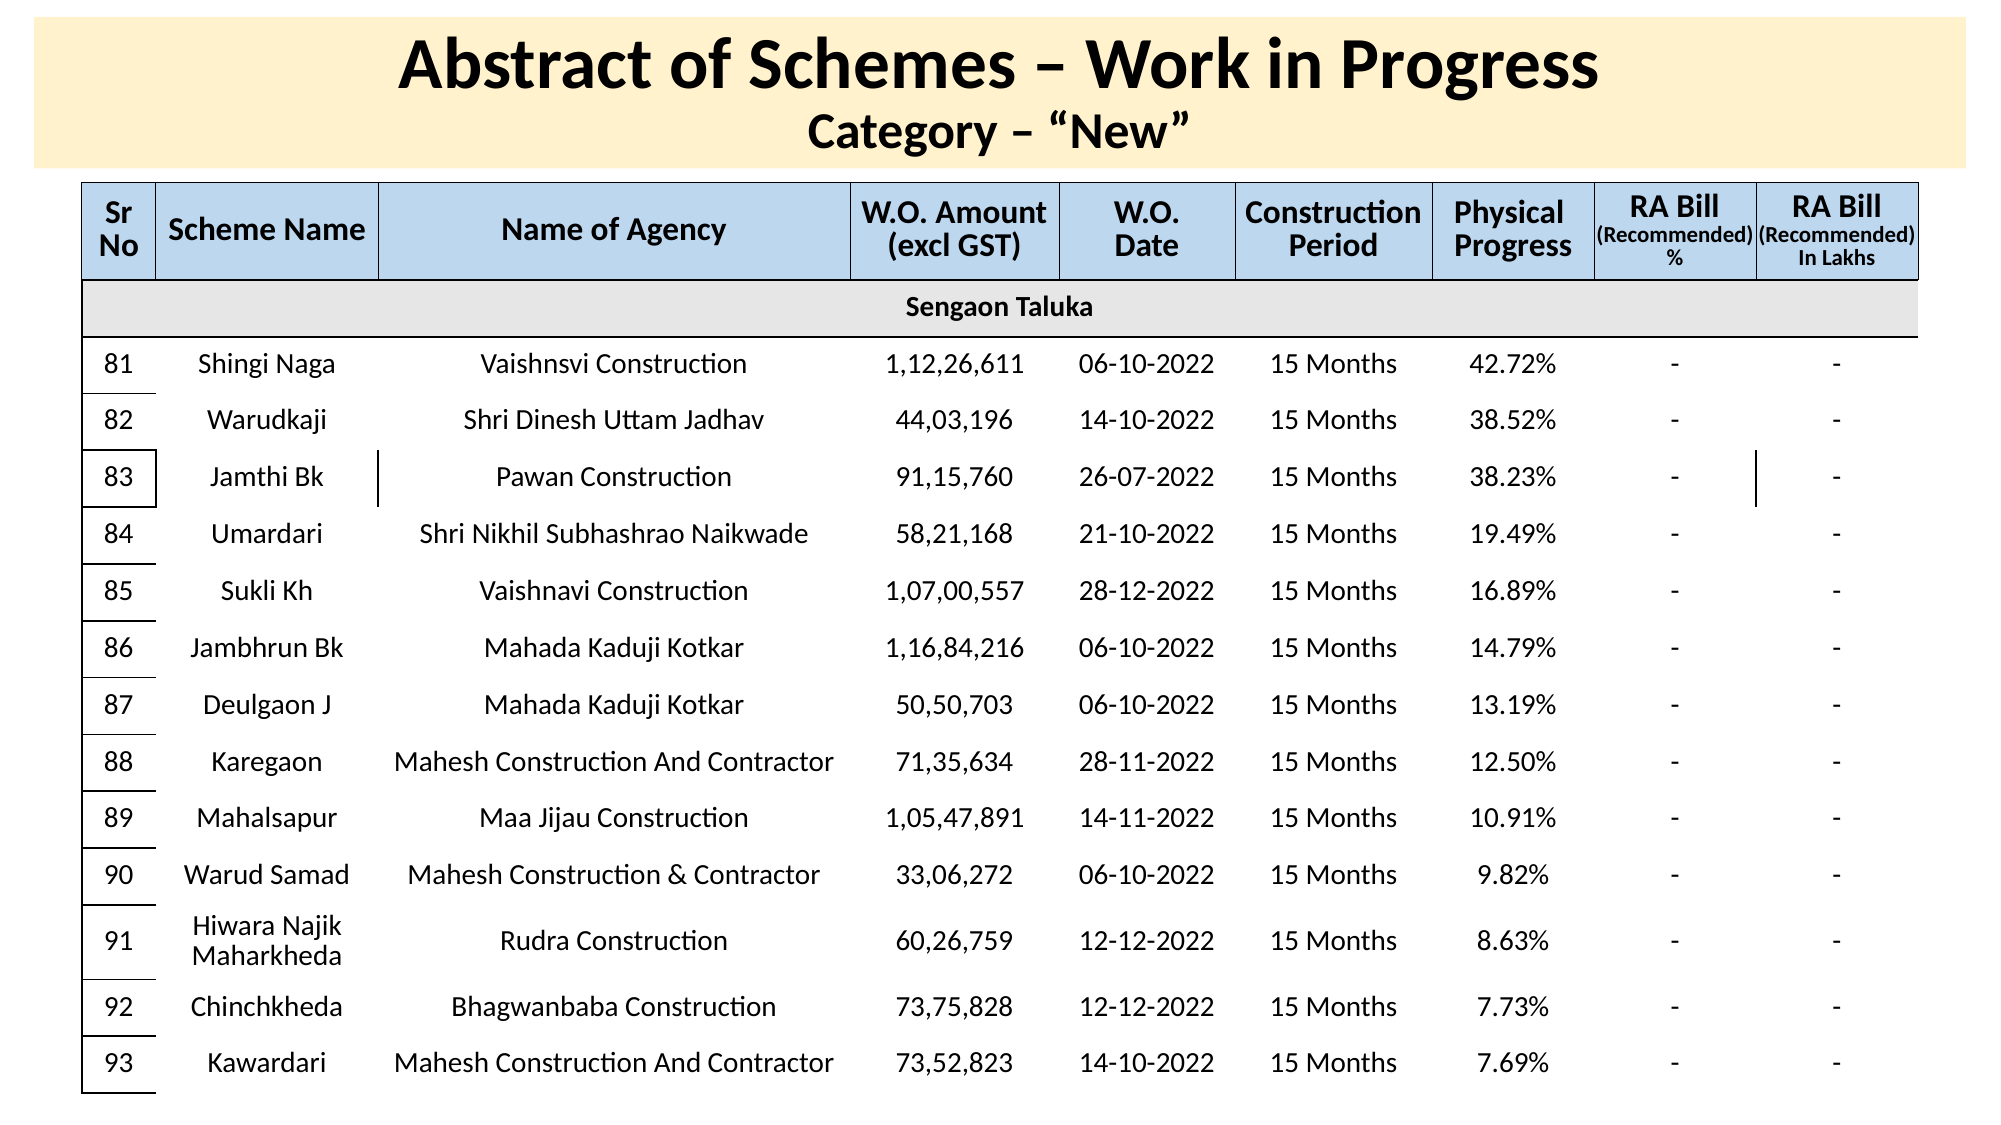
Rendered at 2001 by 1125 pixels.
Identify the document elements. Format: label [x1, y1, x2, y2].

table_header [851, 183, 1059, 279]
table_header [379, 183, 850, 279]
table_cell [83, 451, 155, 506]
table_header [83, 281, 1918, 336]
table_header [1433, 183, 1594, 279]
title [34, 16, 1966, 169]
table_header [1060, 183, 1235, 279]
table_cell [83, 338, 1918, 1093]
table_header [1595, 183, 1756, 279]
table_header [1236, 183, 1432, 279]
table_header [82, 183, 155, 279]
table_header [1757, 183, 1918, 279]
table_header [156, 183, 378, 279]
